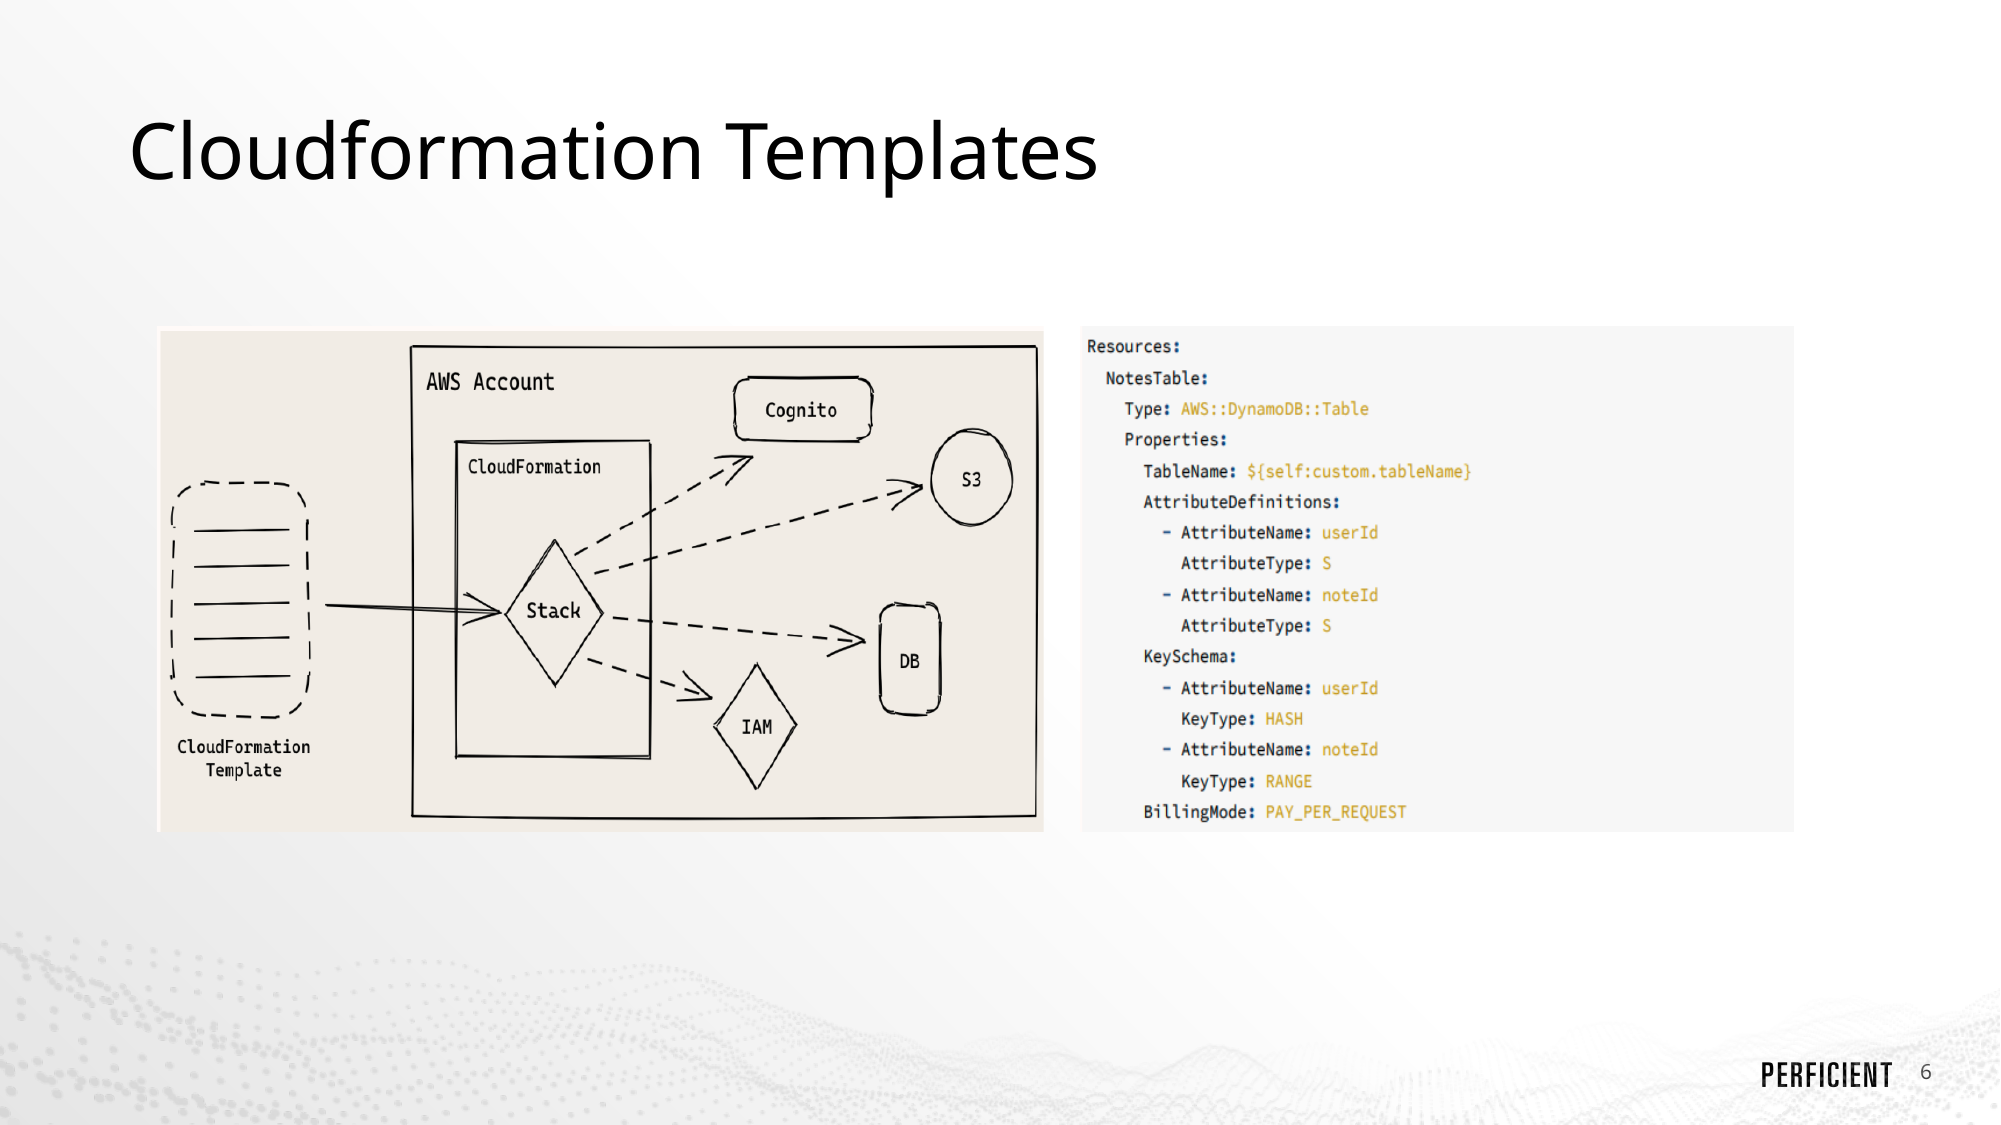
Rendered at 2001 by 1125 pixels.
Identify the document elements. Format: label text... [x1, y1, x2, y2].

picture [156, 326, 1044, 832]
title Cloudformation Templates [128, 112, 1872, 331]
picture [1080, 326, 1794, 832]
picture [1743, 1045, 1911, 1104]
